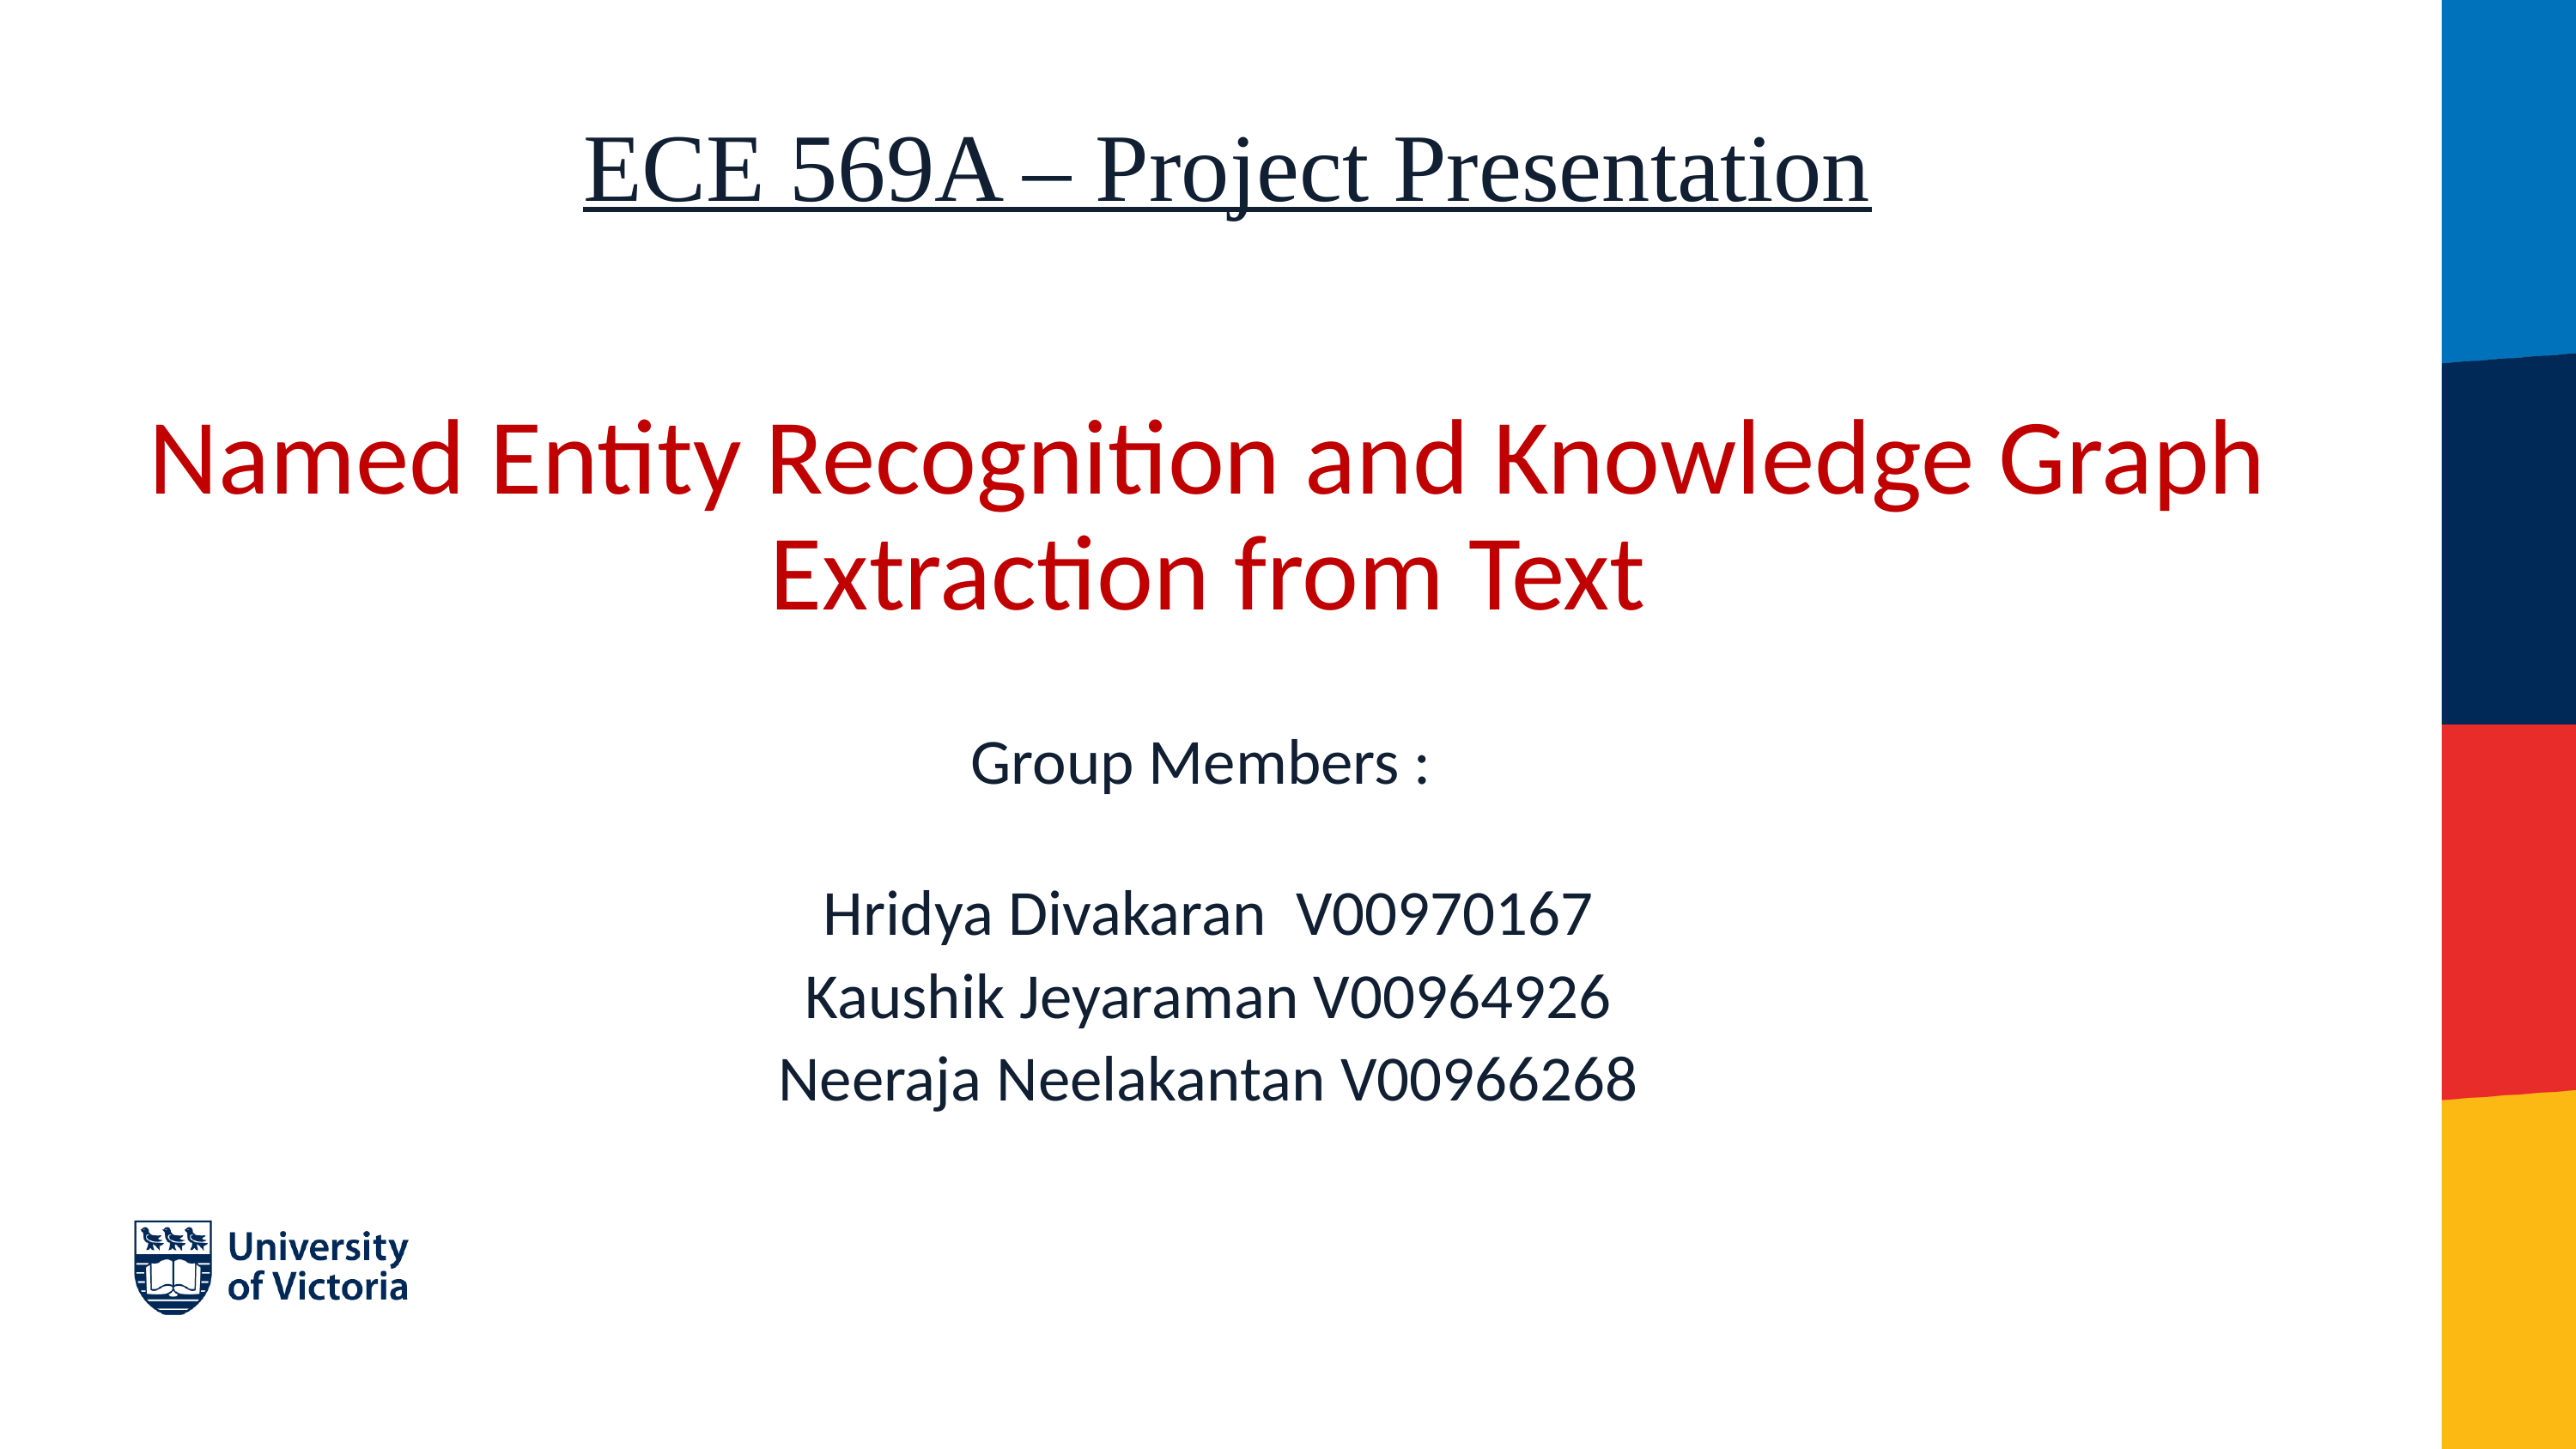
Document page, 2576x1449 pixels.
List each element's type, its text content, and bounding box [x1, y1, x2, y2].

list Named Entity Recognition and Knowledge Graph Extraction from Text Group Members : Hridya Divakaran V00970167 Kaushik Jeyaraman V00964926 Neeraja Neelakantan V00966268 [125, 401, 2291, 1267]
text_box [144, 401, 2311, 985]
title ECE 569A – Project Presentation [144, 127, 2311, 401]
picture [0, 0, 2576, 1449]
